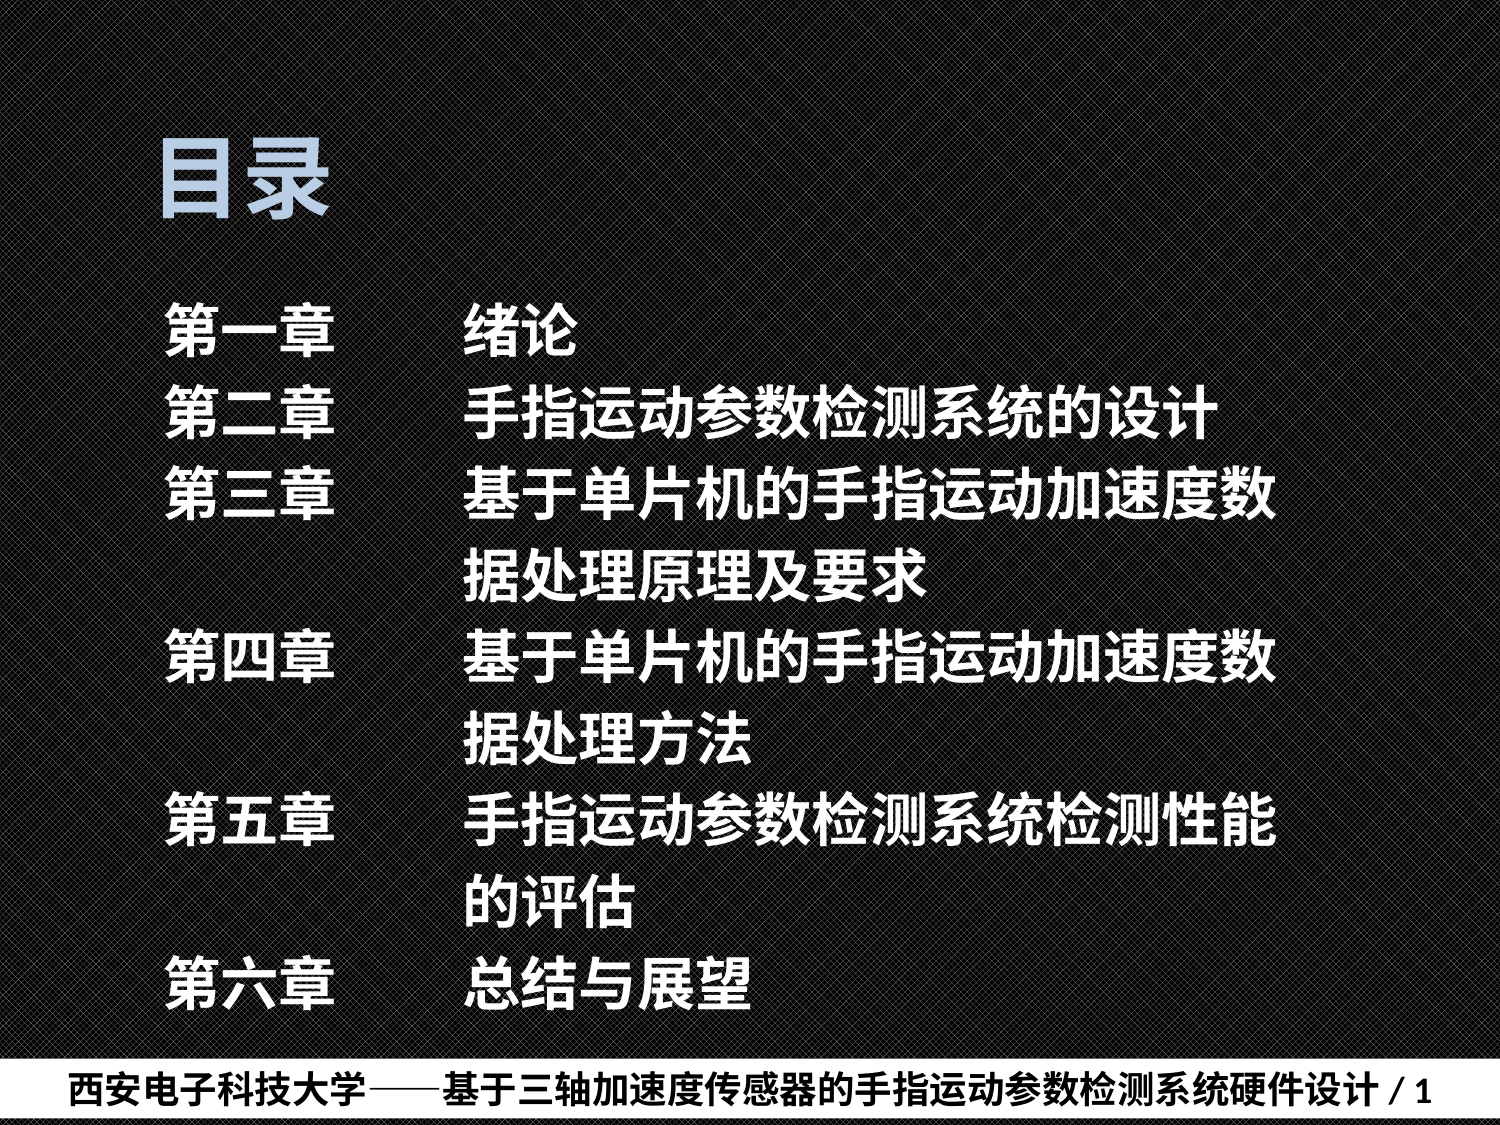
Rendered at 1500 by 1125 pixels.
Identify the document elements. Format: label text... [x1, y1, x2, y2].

text_box 西安电子科技大学——基于三轴加速度传感器的手指运动参数检测系统硬件设计/ 1 [0, 1058, 1500, 1119]
title 目录 [135, 54, 1411, 296]
subtitle 第一章 绪论 第二章 手指运动参数检测系统的设计 第三章 基于单片机的手指运动加速度数 据处理原理及要求 第四章 基于单片机的手指运动加速度数 据处理方法 第五章 手指运动参数检测系统检测性能 的评估 第六章 总结与展望 [147, 286, 1329, 1035]
